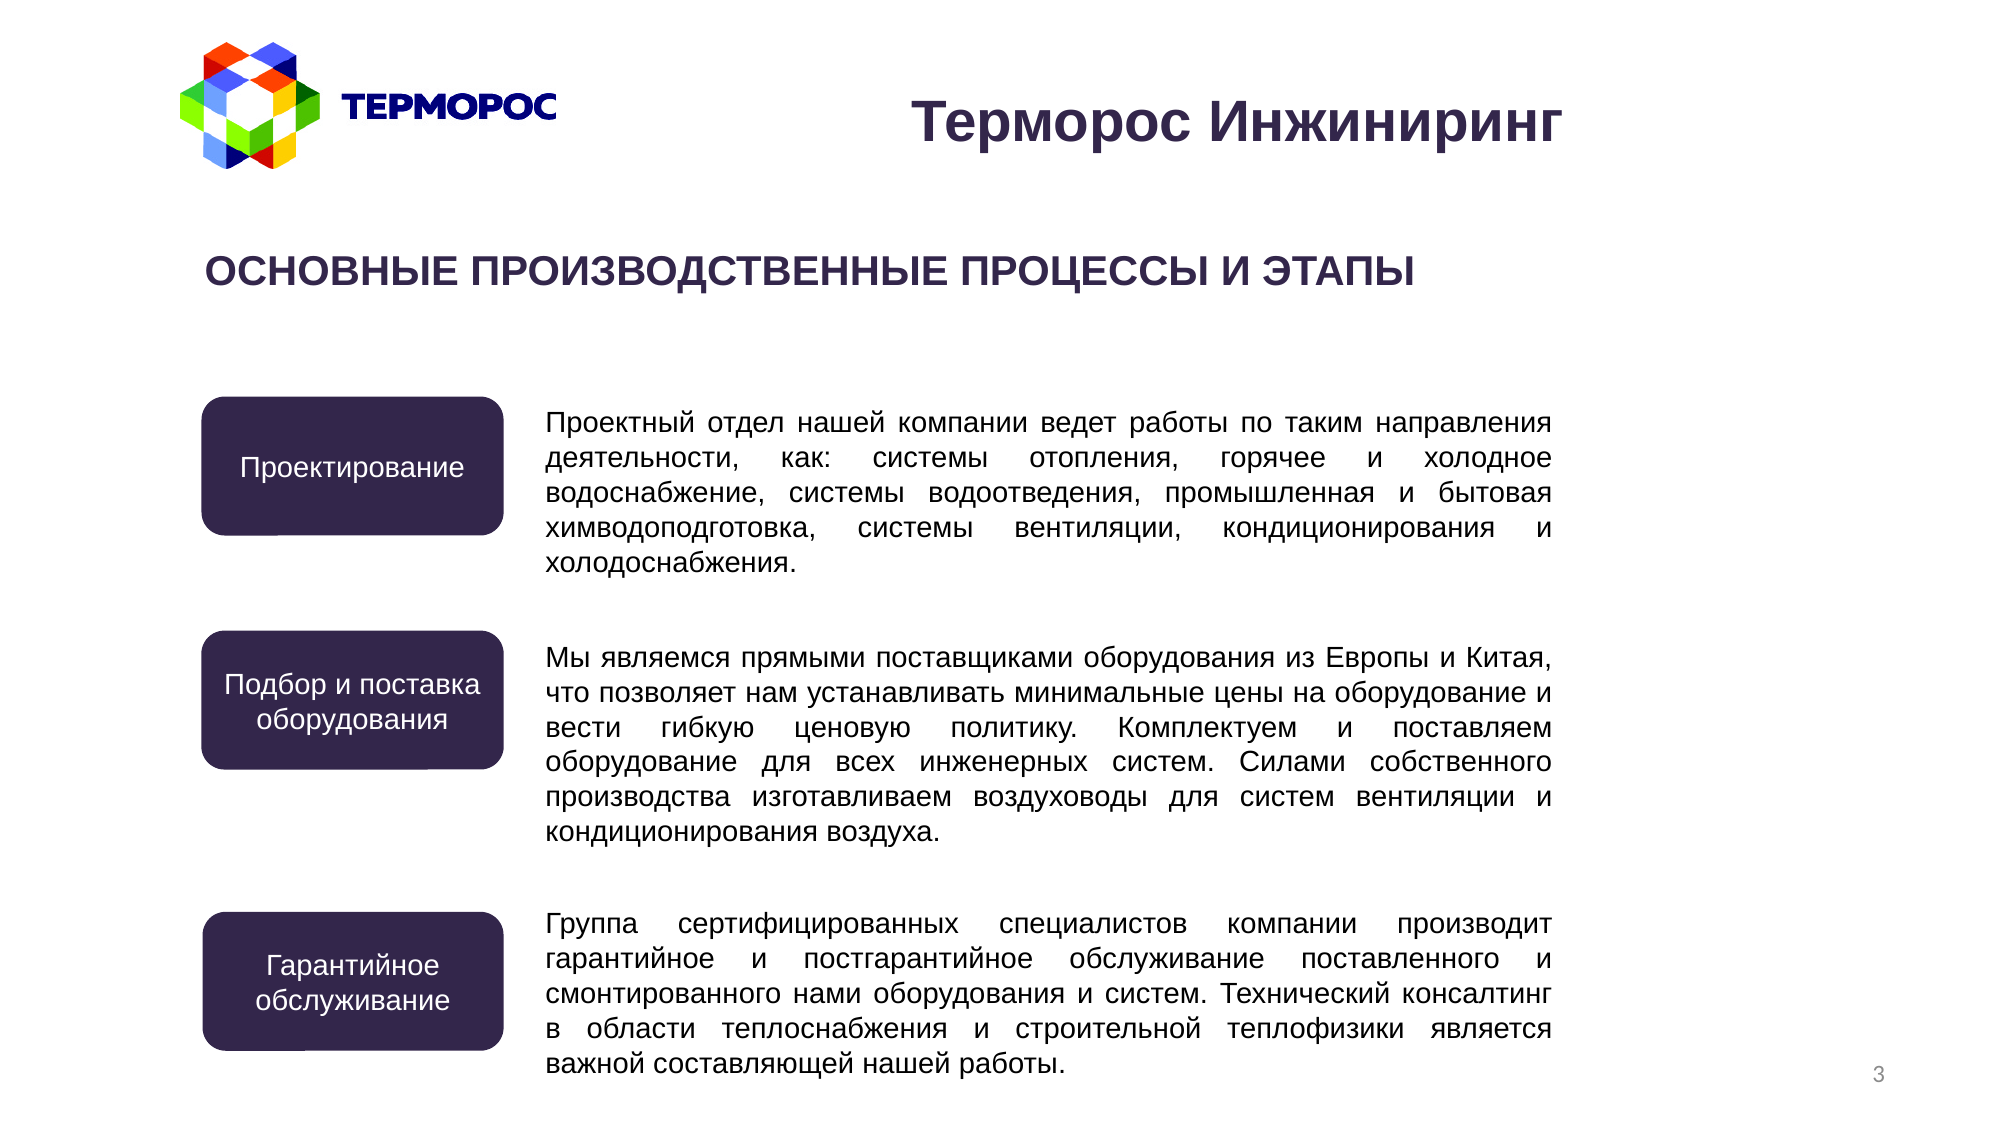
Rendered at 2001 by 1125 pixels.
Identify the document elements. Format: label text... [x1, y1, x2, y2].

picture [180, 42, 556, 169]
text_box Мы являемся прямыми поставщиками оборудования из Европы и Китая, что позволяет нам устанавливать минимальные цены на оборудование и вести гибкую ценовую политику. Комплектуем и поставляем оборудование для всех инженерных систем. Силами собственного производства изготавливаем воздуховоды для систем вентиляции и кондиционирования воздуха. [530, 630, 1568, 856]
slide_number 3 [1433, 1042, 1900, 1103]
text_box Проектирование [199, 394, 506, 538]
text_box Терморос Инжиниринг [705, 43, 1580, 194]
text_box Подбор и поставка оборудования [199, 628, 506, 772]
text_box Проектный отдел нашей компании ведет работы по таким направления деятельности, как: системы отопления, горячее и холодное водоснабжение, системы водоотведения, промышленная и бытовая химводоподготовка, системы вентиляции, кондиционирования и холодоснабжения. [530, 395, 1568, 586]
text_box ОСНОВНЫЕ ПРОИЗВОДСТВЕННЫЕ ПРОЦЕССЫ И ЭТАПЫ [189, 235, 1431, 301]
text_box Группа сертифицированных специалистов компании производит гарантийное и постгарантийное обслуживание поставленного и смонтированного нами оборудования и систем. Технический консалтинг в области теплоснабжения и строительной теплофизики является важной составляющей нашей работы. [530, 896, 1568, 1087]
text_box Гарантийное обслуживание [200, 909, 506, 1053]
